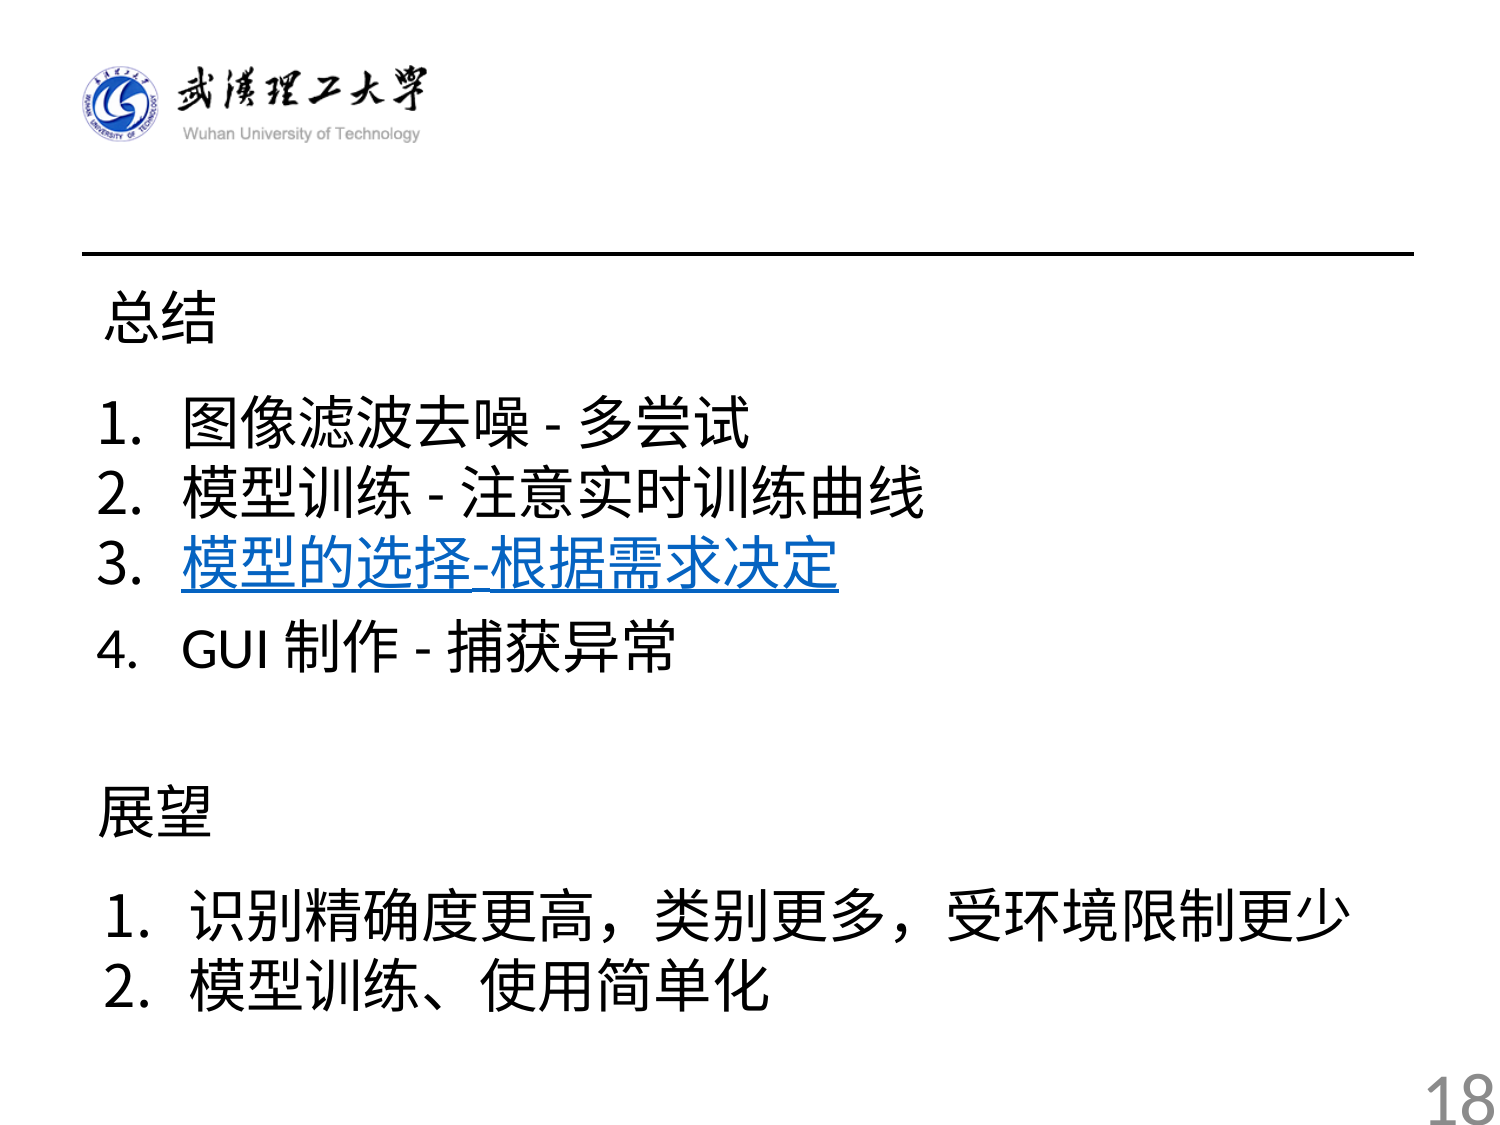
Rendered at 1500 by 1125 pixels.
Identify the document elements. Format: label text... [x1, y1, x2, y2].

text_box 图像滤波去噪-多尝试 模型训练-注意实时训练曲线 模型的选择-根据需求决定 GUI制作-捕获异常 [81, 378, 1390, 688]
text_box 展望 [82, 767, 229, 853]
text_box 识别精确度更高，类别更多，受环境限制更少 模型训练、使用简单化 [88, 872, 1369, 1027]
slide_number 18 [1174, 1065, 1500, 1125]
text_box 总结 [87, 273, 235, 359]
picture [81, 64, 434, 143]
